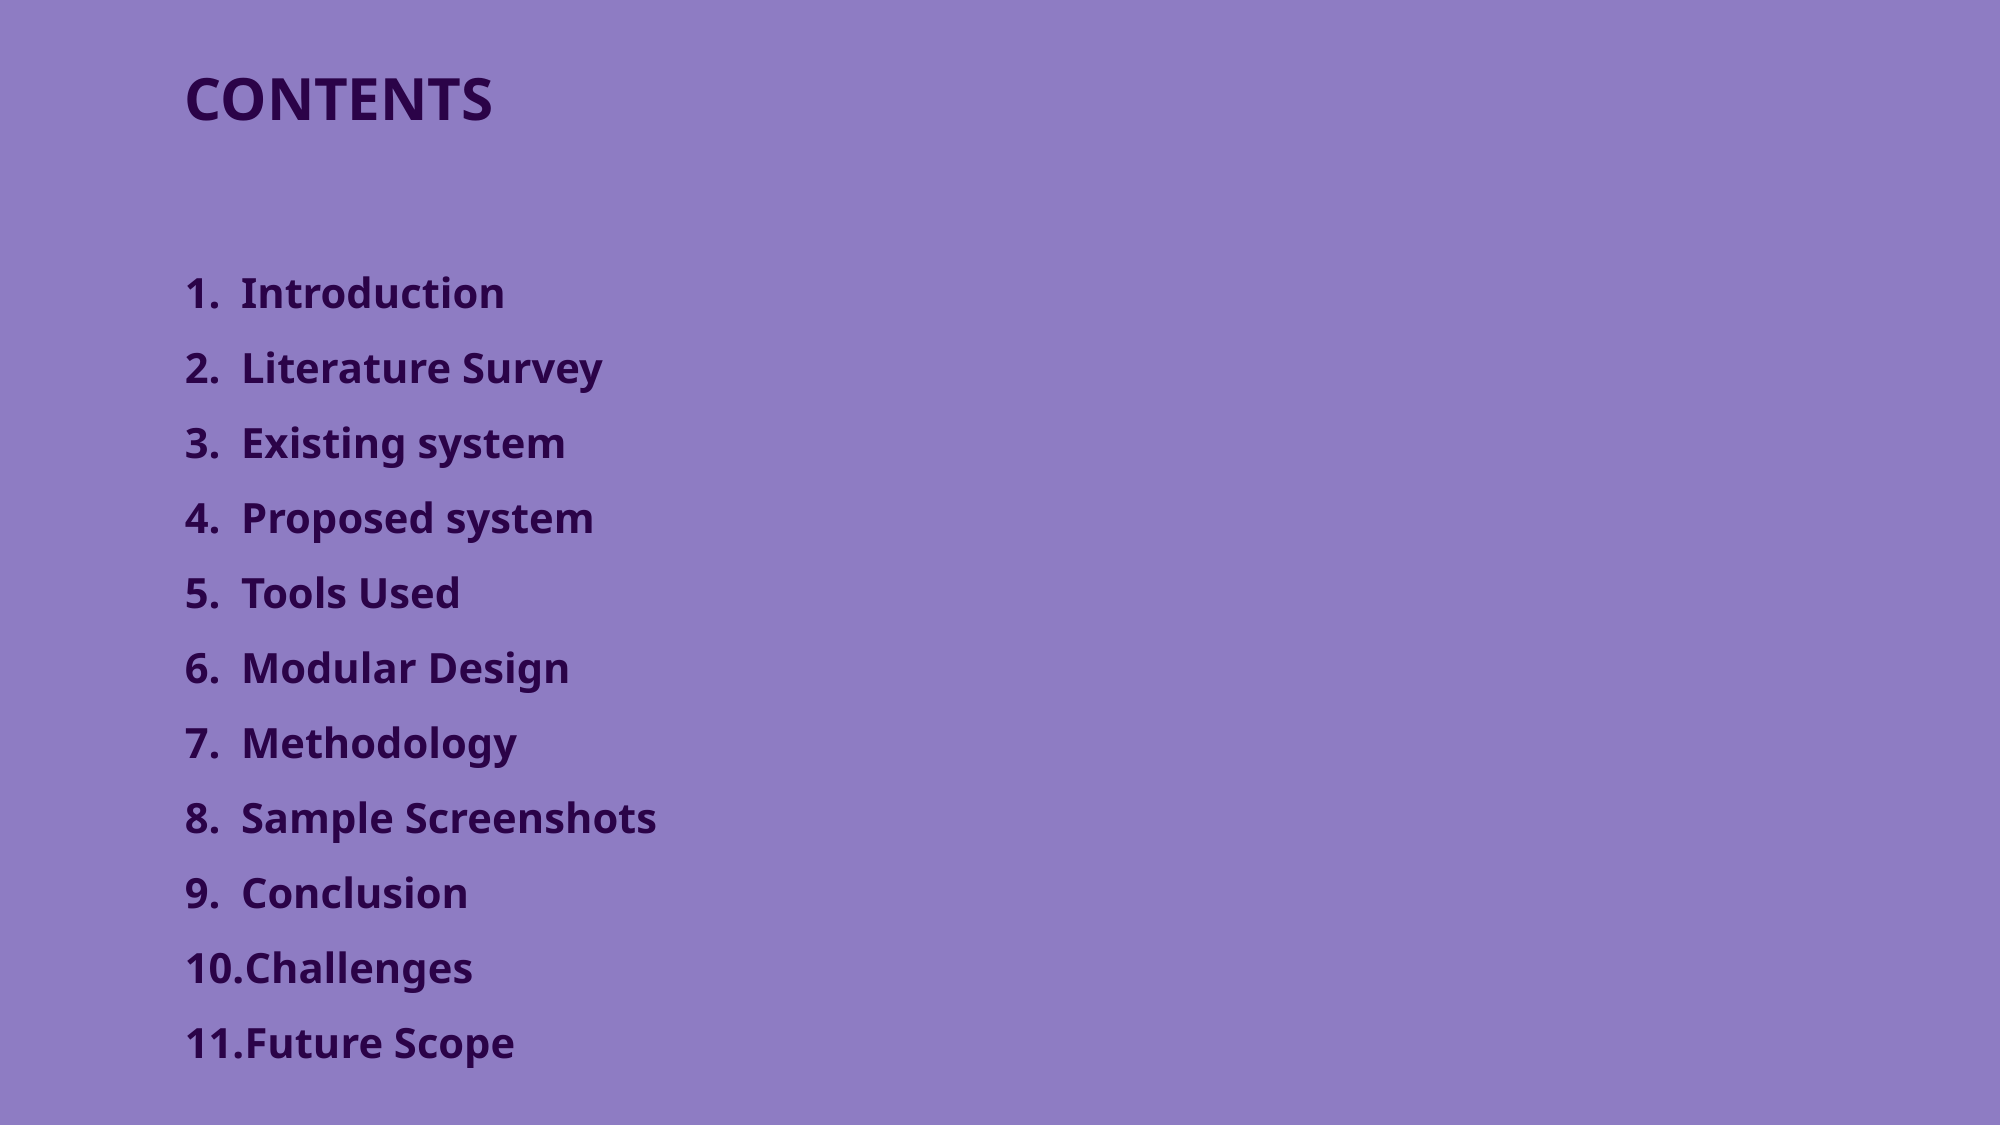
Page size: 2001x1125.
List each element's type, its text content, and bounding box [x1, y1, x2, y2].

title CONTENTS [169, 62, 922, 151]
list Introduction Literature Survey Existing system Proposed system Tools Used Modular Design Methodology Sample Screenshots Conclusion Challenges Future Scope [169, 234, 1041, 891]
